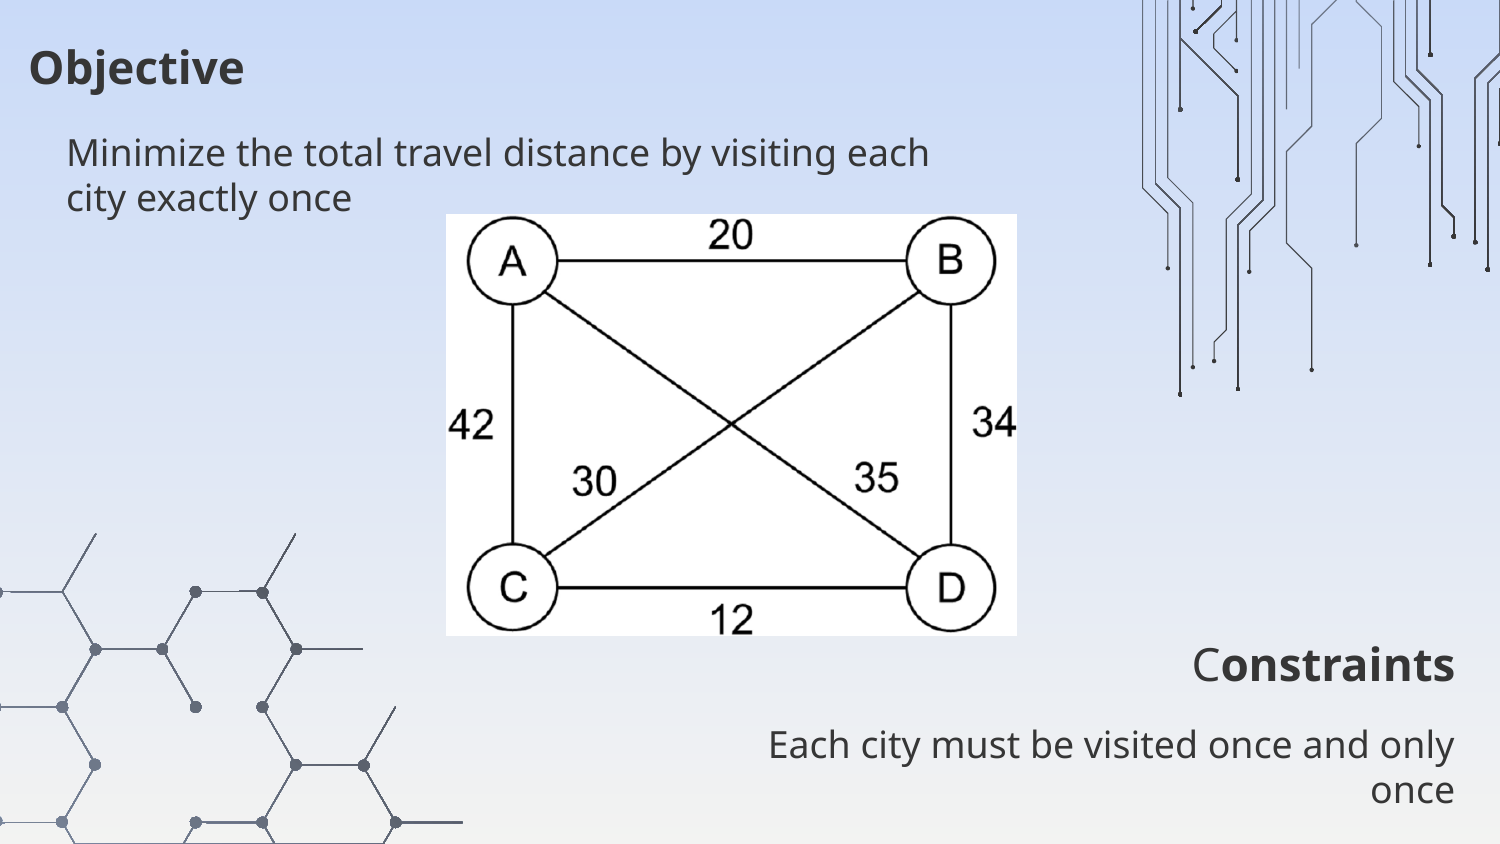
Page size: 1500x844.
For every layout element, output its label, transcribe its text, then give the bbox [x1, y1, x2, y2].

subtitle Constraints [750, 636, 1471, 706]
subtitle Each city must be visited once and only once [750, 706, 1471, 844]
picture [446, 214, 1017, 636]
text_box Minimize the total travel distance by visiting each city exactly once [50, 113, 1014, 239]
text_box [1141, 0, 1500, 397]
text_box Objective [13, 23, 506, 109]
